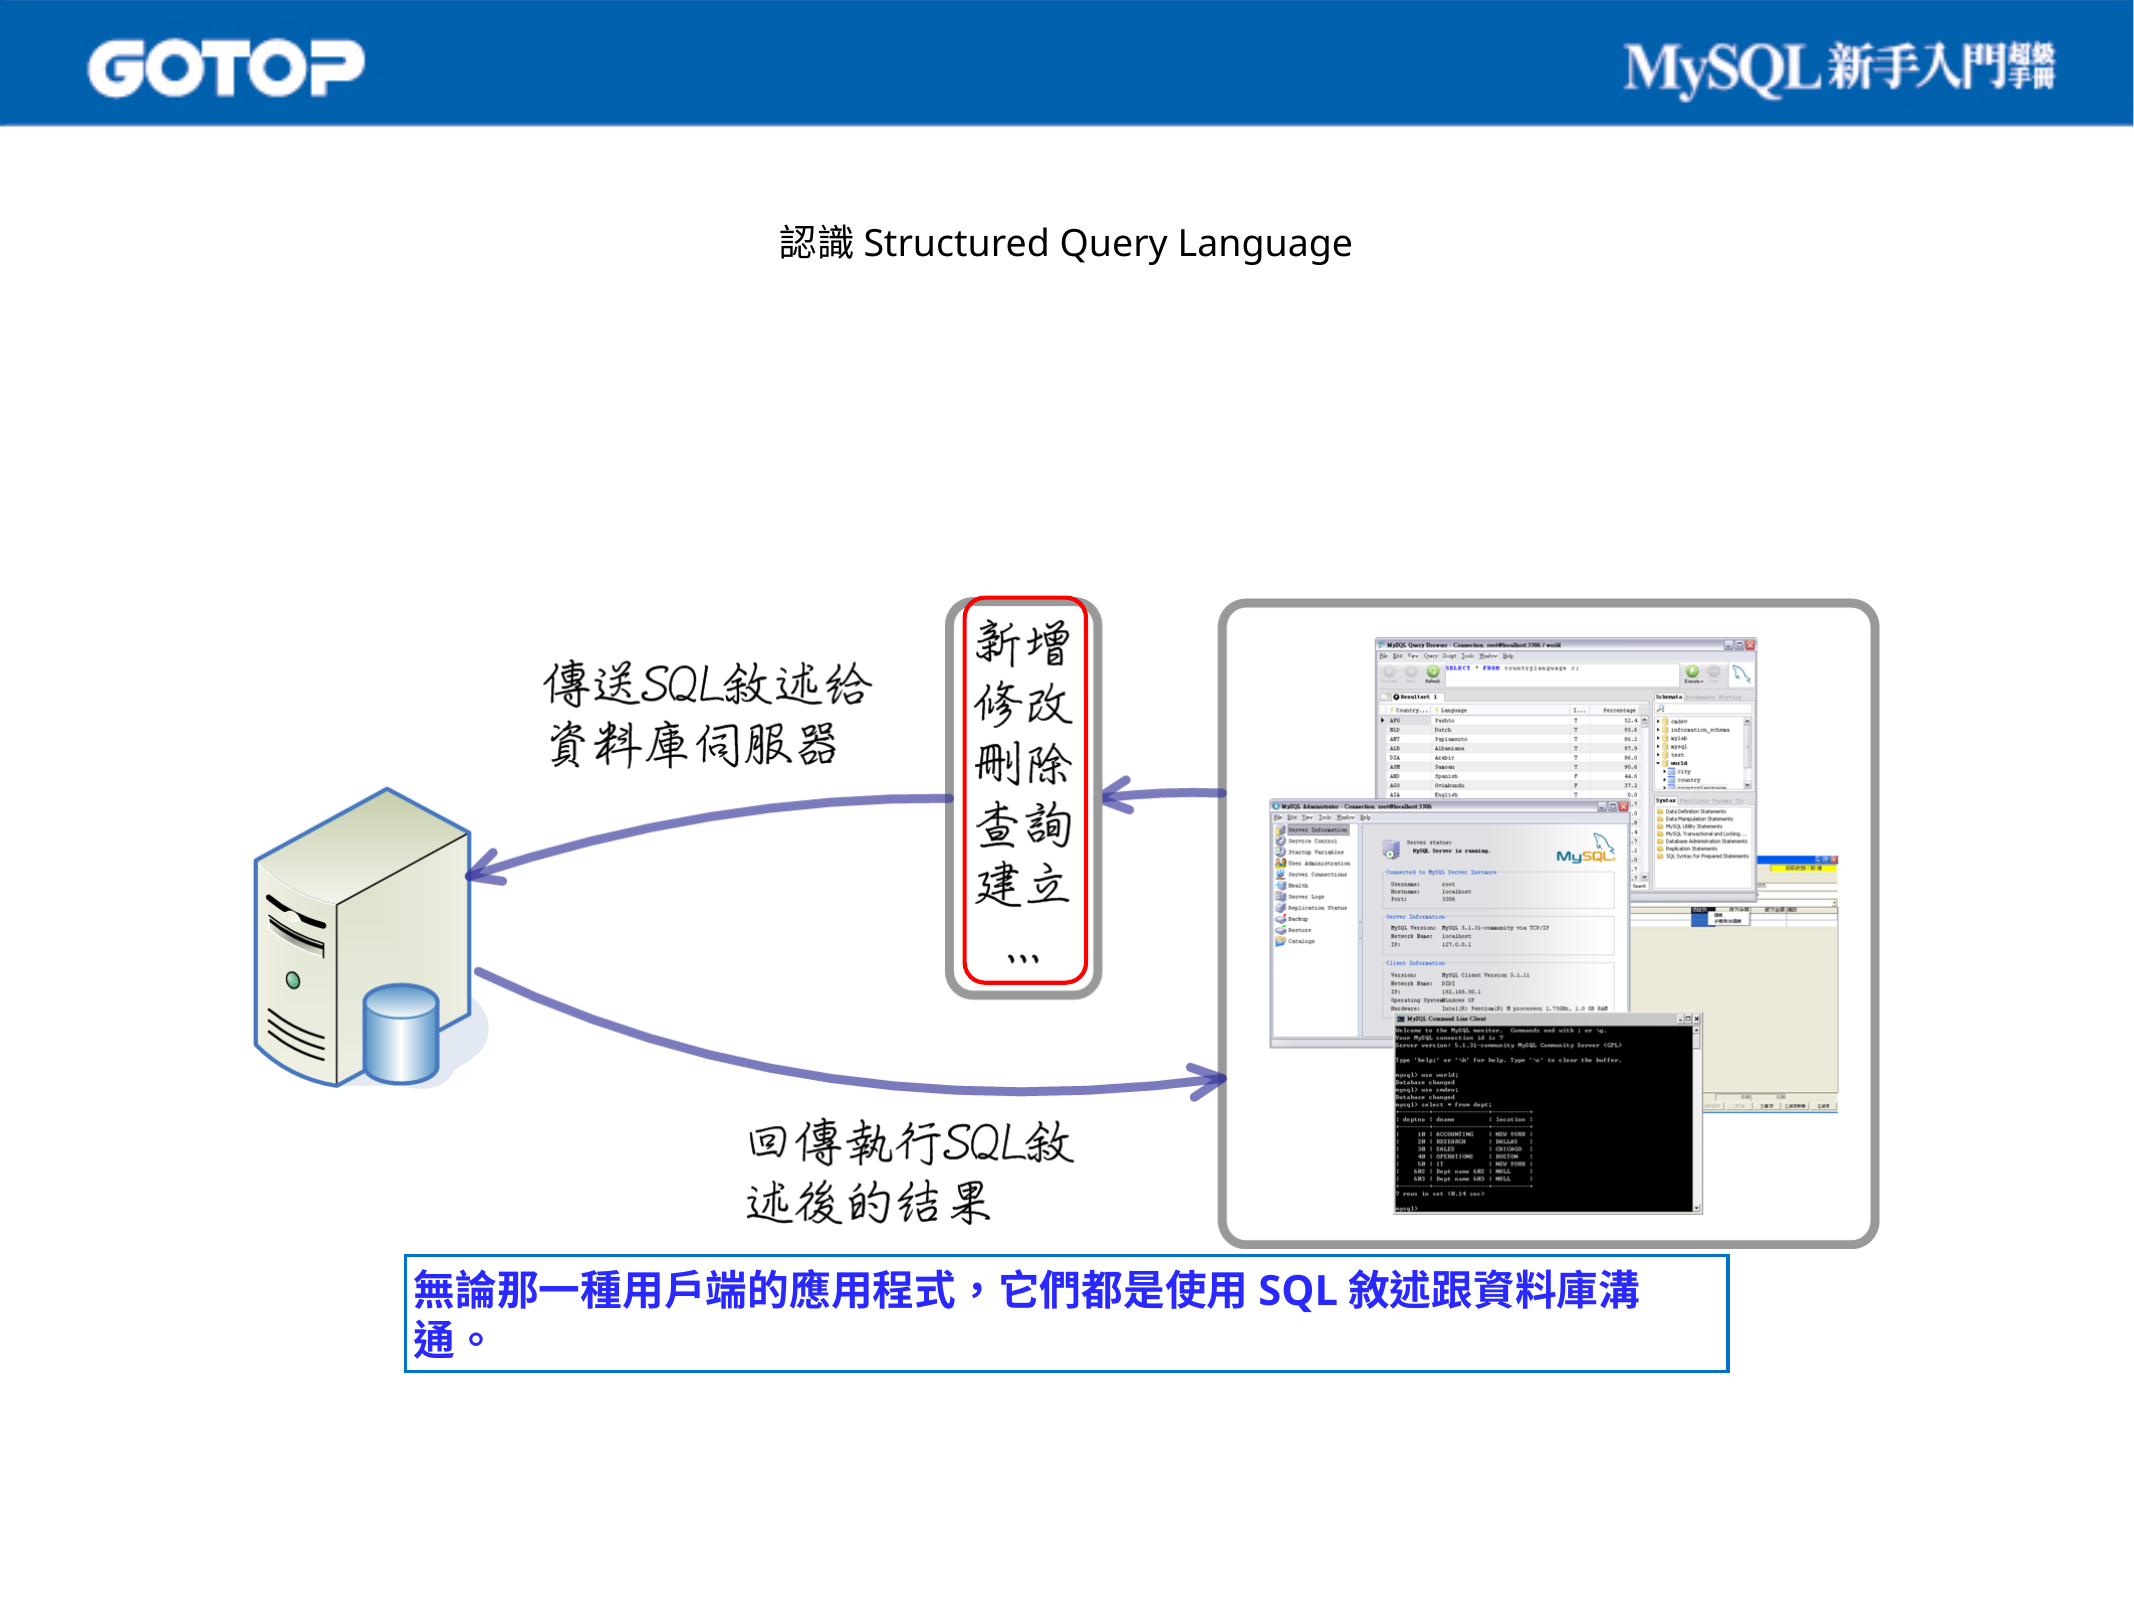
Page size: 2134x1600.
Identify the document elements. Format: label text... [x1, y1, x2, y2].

title 認識Structured Query Language [128, 41, 2005, 443]
picture [0, 0, 2134, 1600]
text_box 無論那一種用戶端的應用程式，它們都是使用SQL敘述跟資料庫溝通。 [405, 1255, 1729, 1372]
